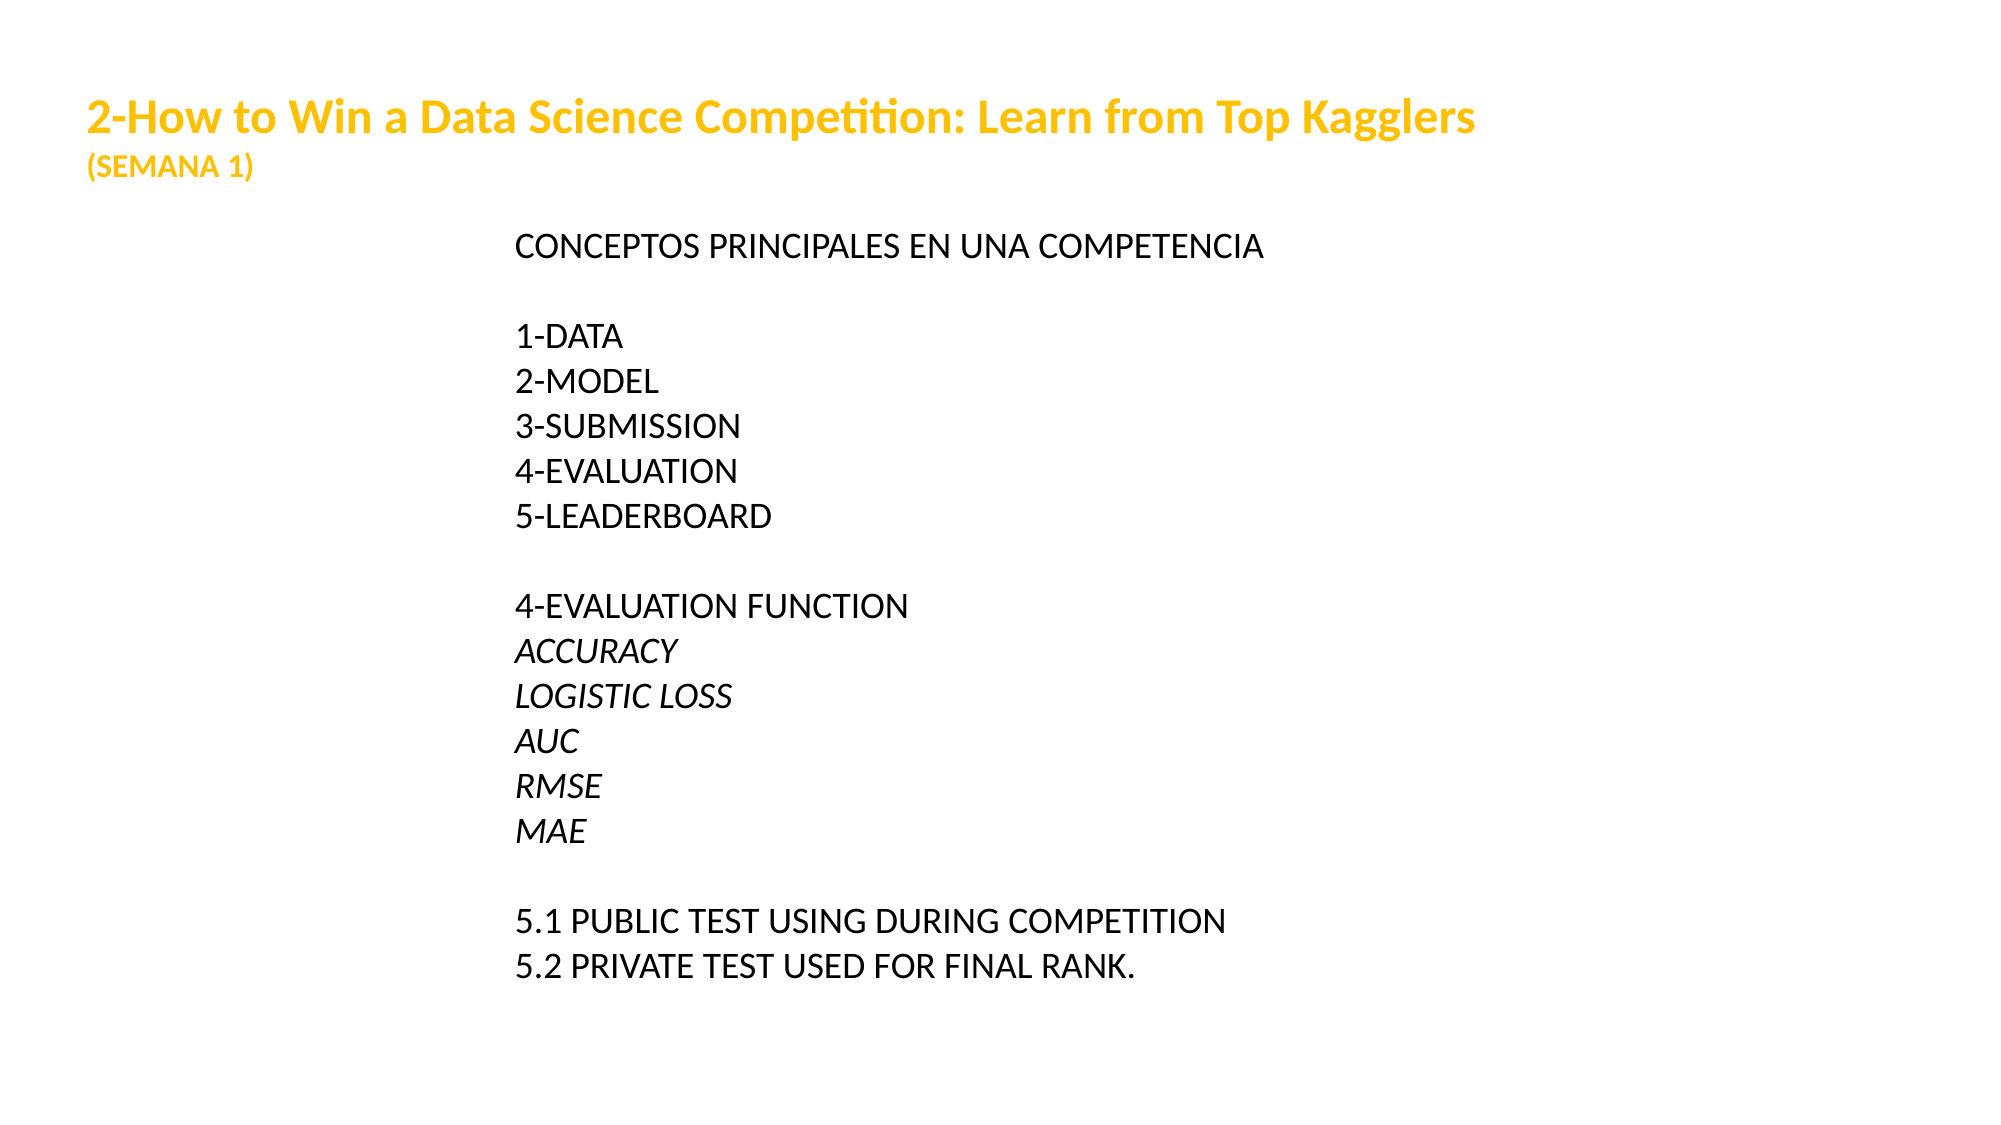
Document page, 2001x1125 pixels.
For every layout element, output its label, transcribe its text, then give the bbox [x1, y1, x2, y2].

text_box CONCEPTOS PRINCIPALES EN UNA COMPETENCIA 1-DATA 2-MODEL 3-SUBMISSION 4-EVALUATION 5-LEADERBOARD 4-EVALUATION FUNCTION ACCURACY LOGISTIC LOSS AUC RMSE MAE 5.1 PUBLIC TEST USING DURING COMPETITION 5.2 PRIVATE TEST USED FOR FINAL RANK. [500, 192, 1500, 1084]
text_box 2-How to Win a Data Science Competition: Learn from Top Kagglers (SEMANA 1) [71, 76, 1970, 192]
